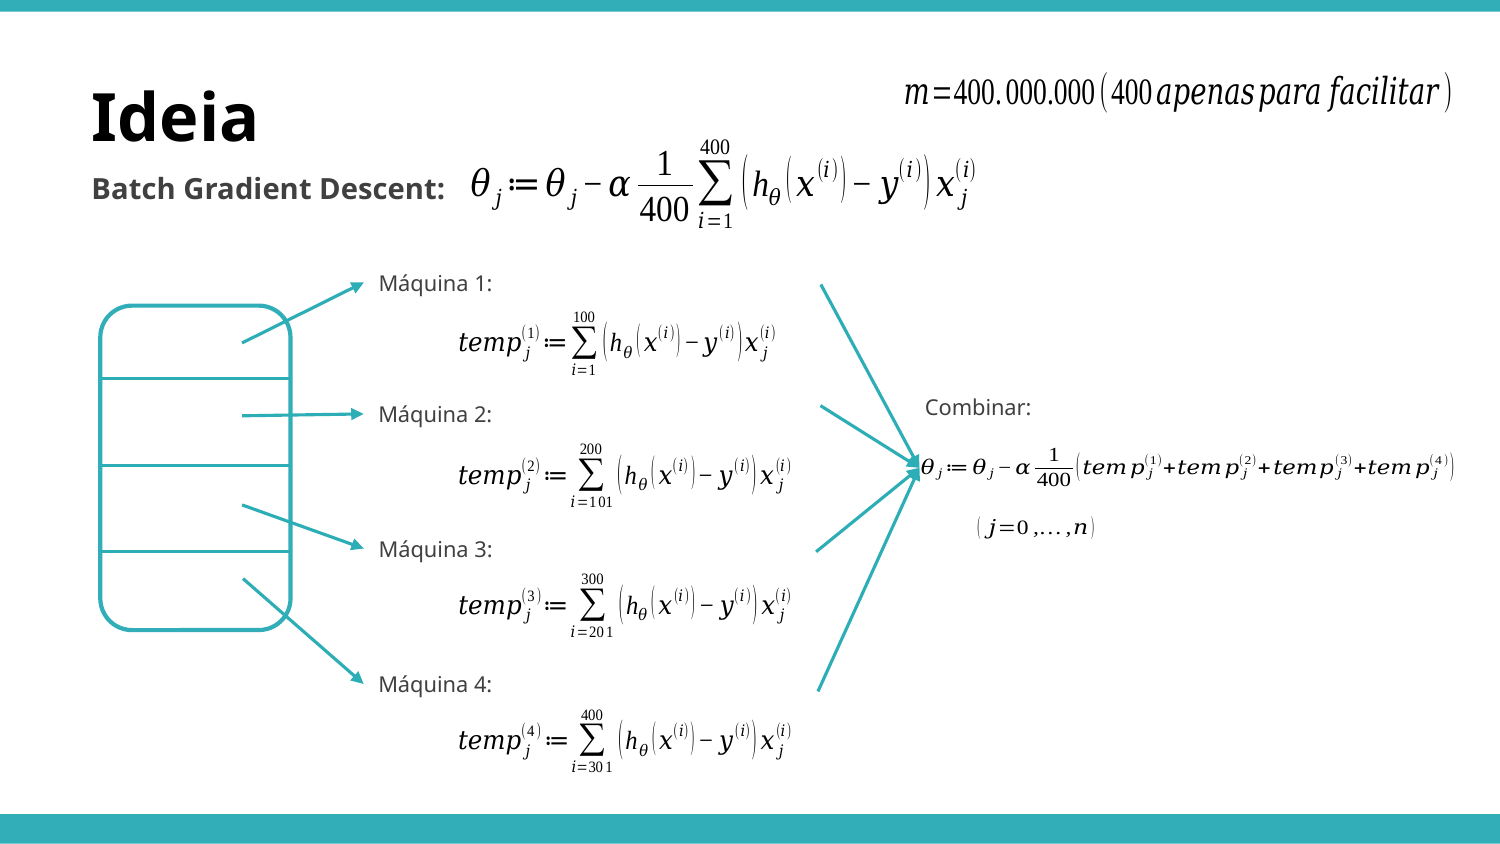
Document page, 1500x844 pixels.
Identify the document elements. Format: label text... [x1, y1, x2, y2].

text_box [241, 413, 364, 417]
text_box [820, 405, 920, 466]
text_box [817, 467, 920, 692]
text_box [241, 282, 364, 344]
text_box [242, 578, 364, 685]
text_box Combinar: [925, 368, 1083, 445]
text_box Batch Gradient Descent: [76, 150, 723, 226]
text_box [241, 504, 364, 549]
text_box [98, 303, 293, 554]
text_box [820, 284, 920, 405]
text_box [98, 557, 293, 633]
text_box Ideia [76, 67, 1105, 162]
